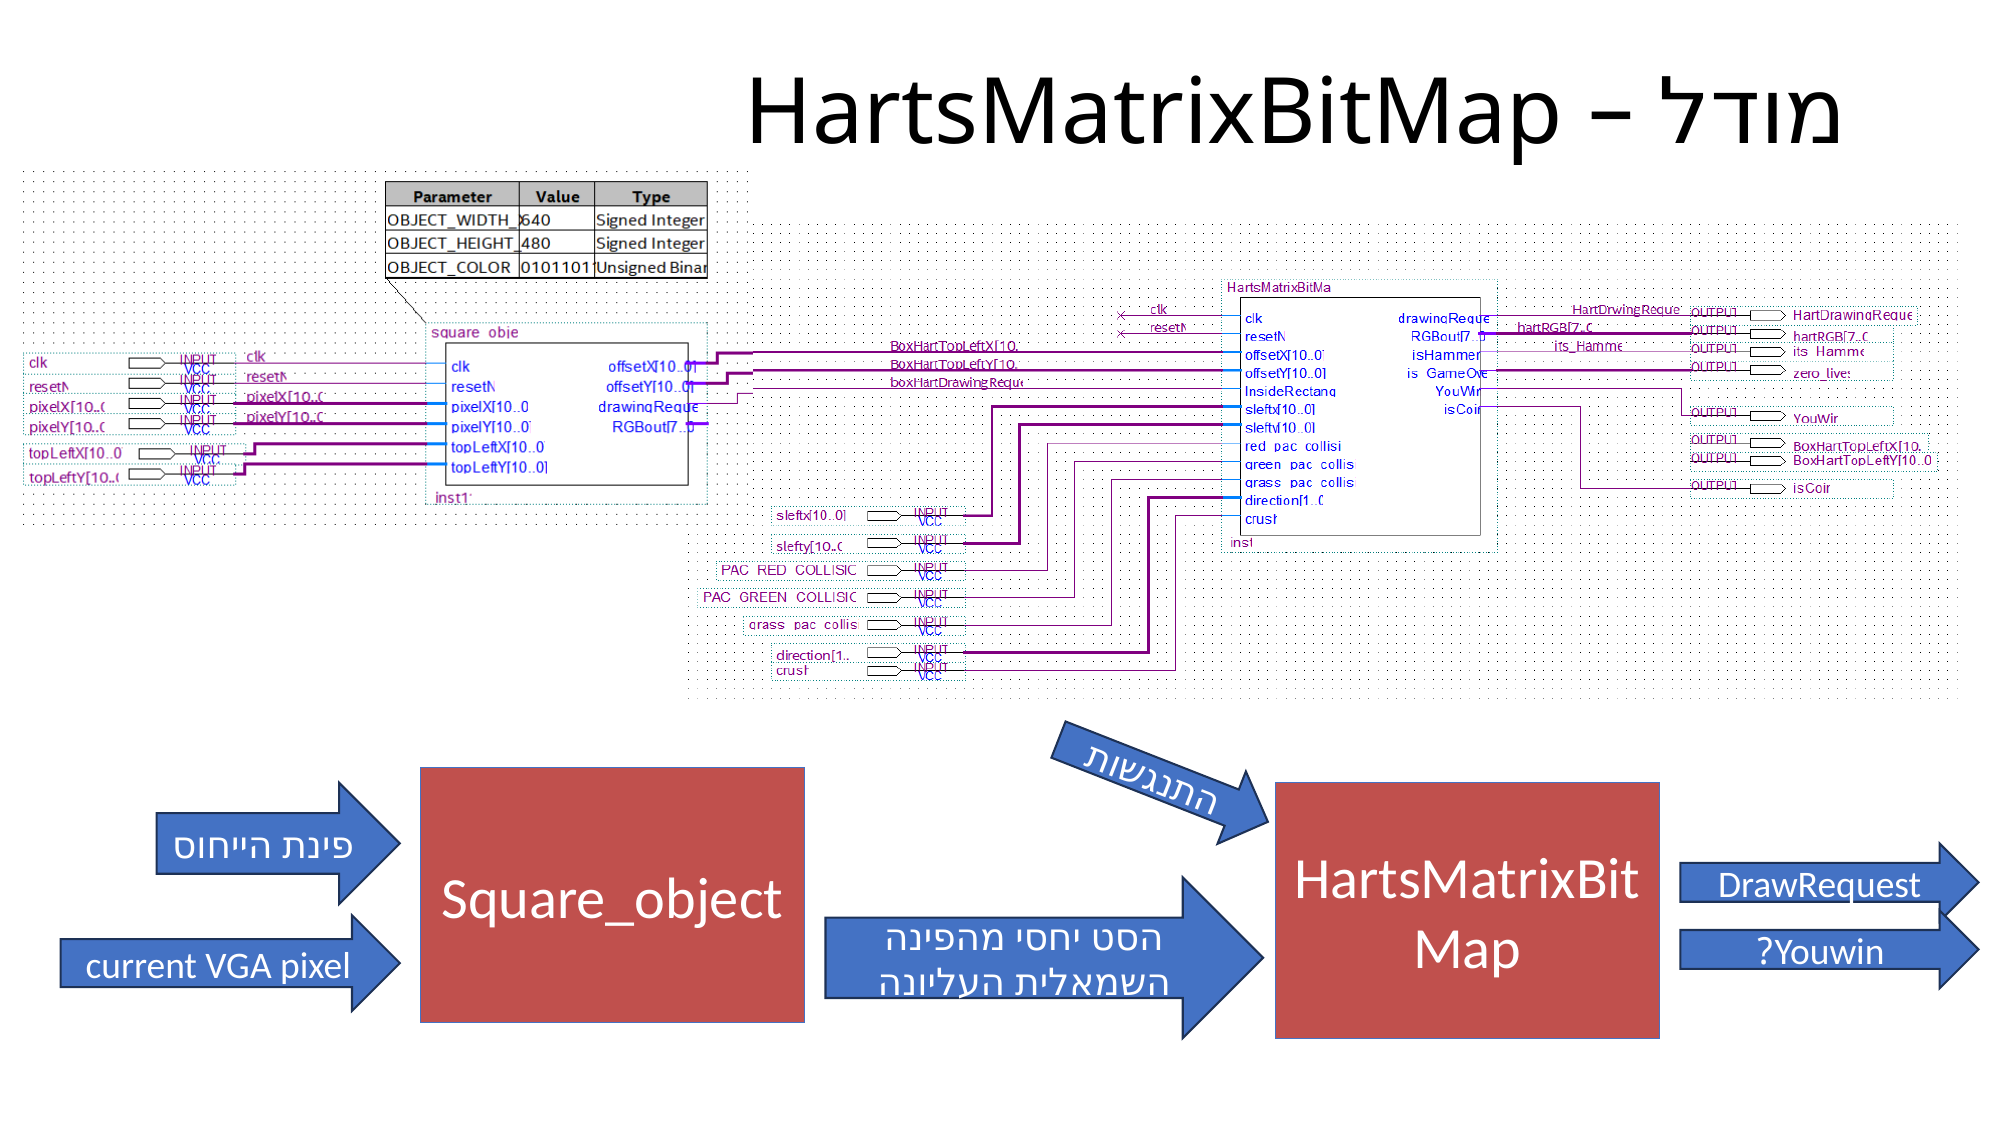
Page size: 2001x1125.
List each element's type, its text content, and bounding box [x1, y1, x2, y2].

picture [15, 164, 1959, 699]
text_box הסט יחסי מהפינה השמאלית העליונה [824, 874, 1265, 1041]
text_box HartsMatrixBitMap [1275, 782, 1660, 1039]
text_box Square_object [420, 767, 805, 1023]
text_box DrawRequest [1679, 840, 1981, 916]
text_box current VGA pixel [59, 912, 402, 1014]
text_box פינת הייחוס [155, 780, 402, 907]
text_box Youwin? [1679, 908, 1981, 991]
title מודל – HartsMatrixBitMap [137, 59, 1863, 218]
text_box התנגשות [1050, 720, 1270, 846]
